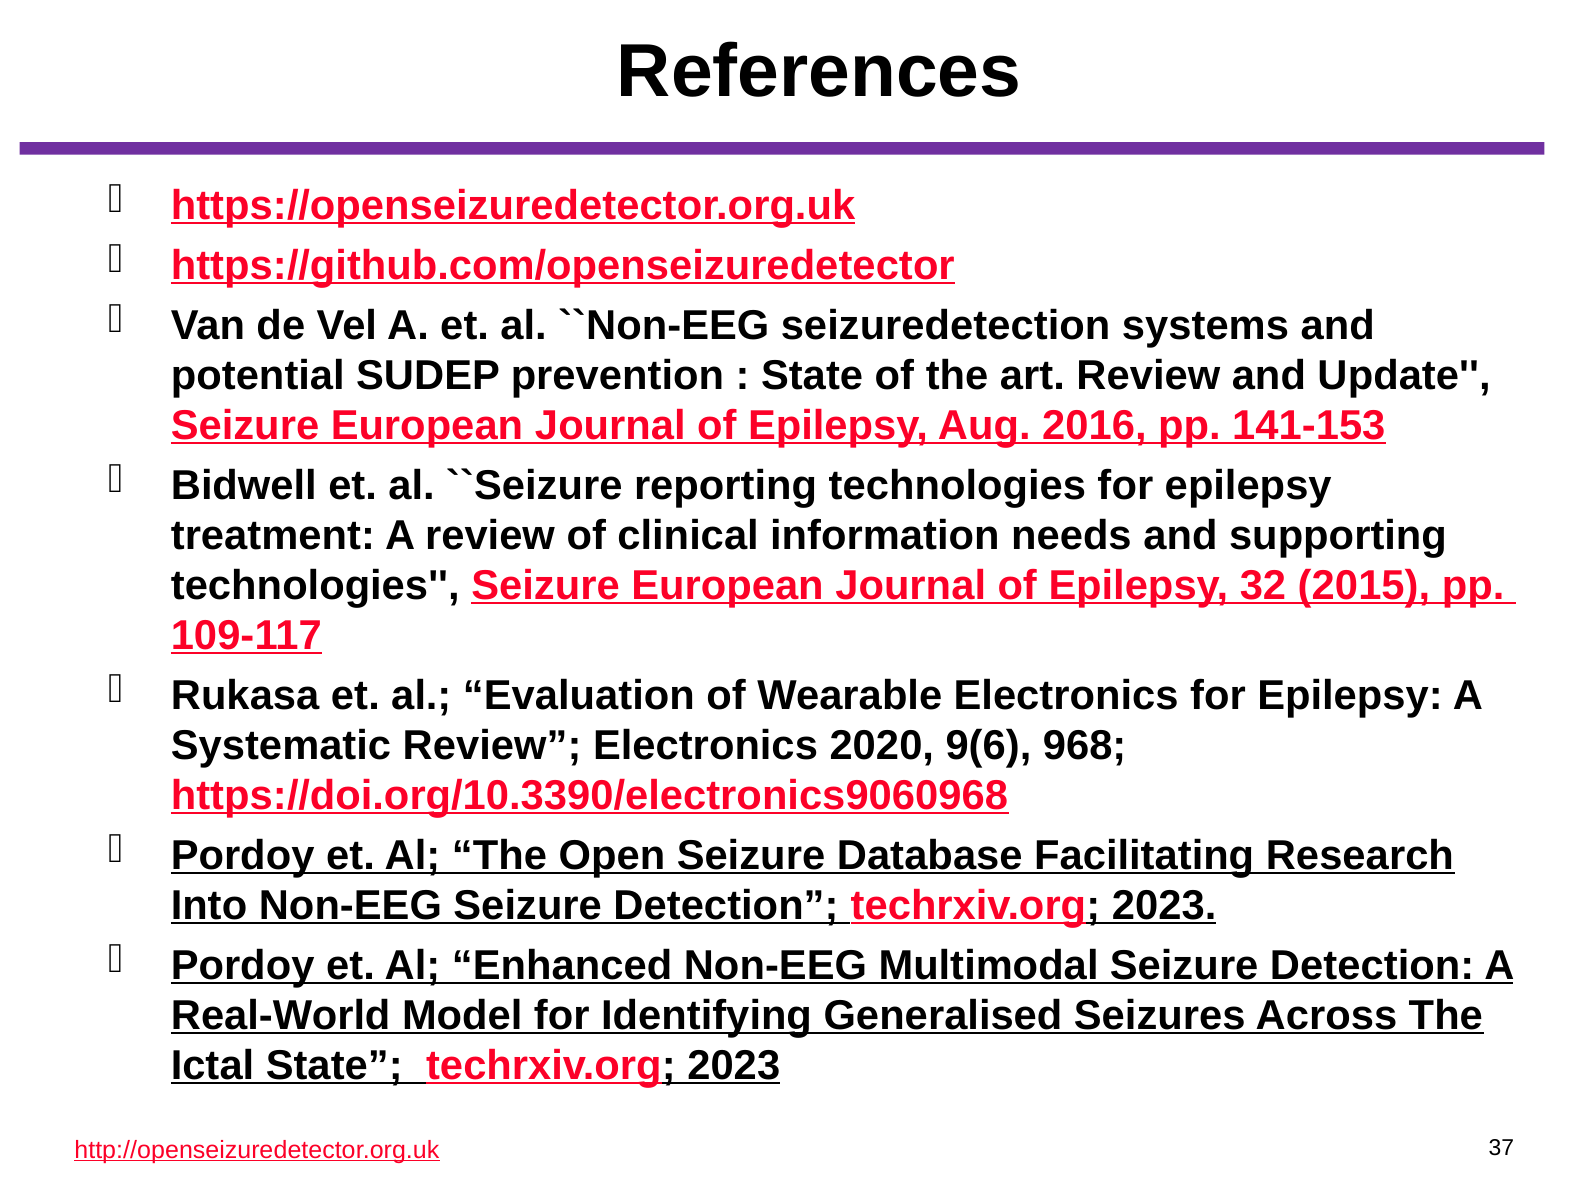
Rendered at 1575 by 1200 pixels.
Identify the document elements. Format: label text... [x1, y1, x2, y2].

title References [91, 0, 1547, 149]
slide_number <number> [1364, 1124, 1531, 1200]
list https://openseizuredetector.org.uk https://github.com/openseizuredetector Van de Vel A. et. al. ``Non-EEG seizuredetection systems and potential SUDEP prevention : State of the art. Review and Update'', Seizure European Journal of Epilepsy, Aug. 2016, pp. 141-153 Bidwell et. al. ``Seizure reporting technologies for epilepsy treatment: A review of clinical information needs and supporting technologies'', Seizure European Journal of Epilepsy, 32 (2015), pp. 109-117 Rukasa et. al.; “Evaluation of Wearable Electronics for Epilepsy: A Systematic Review”; Electronics 2020, 9(6), 968; https://doi.org/10.3390/electronics9060968 Pordoy et. Al; “The Open Seizure Database Facilitating Research Into Non-EEG Seizure Detection”; techrxiv.org; 2023. Pordoy et. Al; “Enhanced Non-EEG Multimodal Seizure Detection: A Real-World Model for Identifying Generalised Seizures Across The Ictal State”; techrxiv.org; 2023 [91, 169, 1547, 1104]
